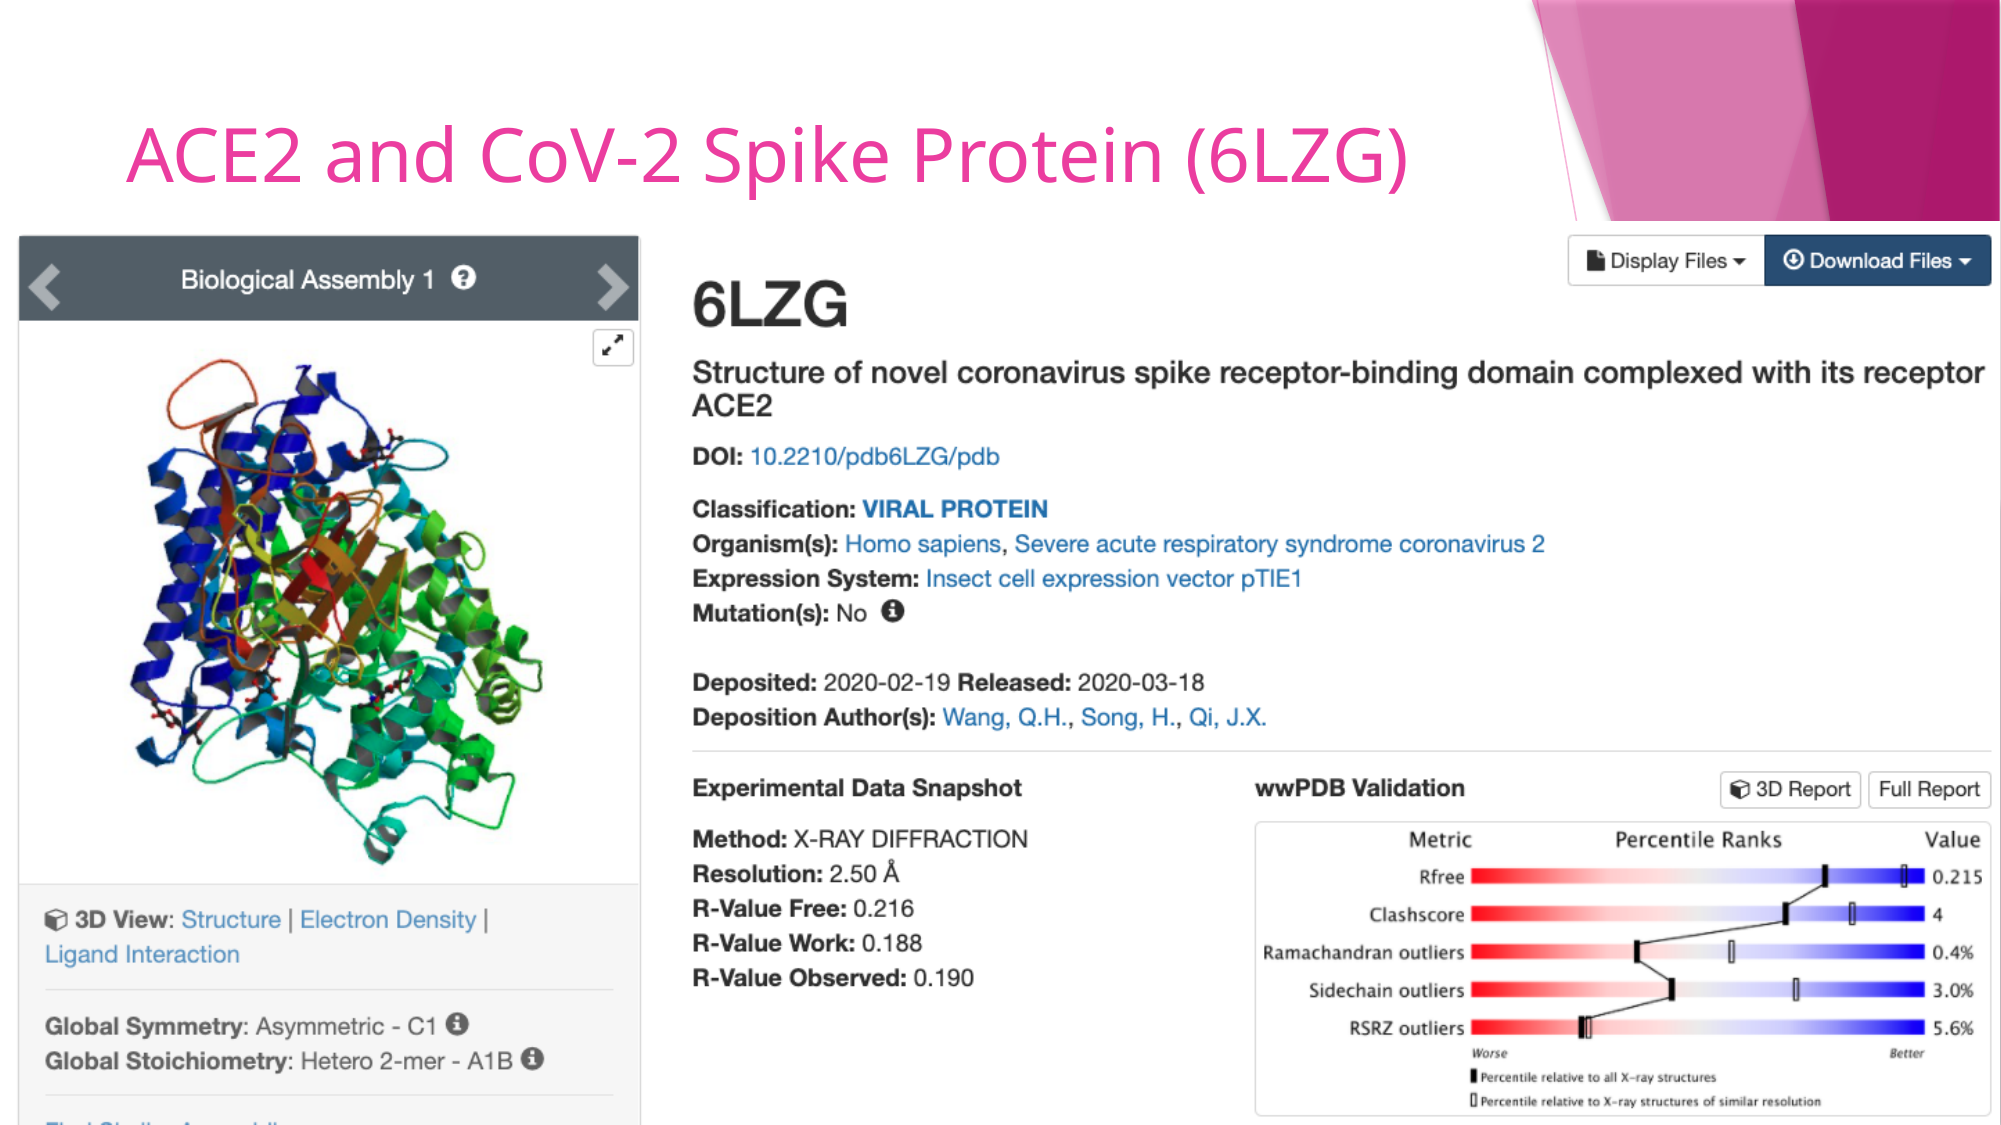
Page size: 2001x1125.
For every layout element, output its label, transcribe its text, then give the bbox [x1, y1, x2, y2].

picture [0, 221, 2000, 1125]
title ACE2 and CoV-2 Spike Protein (6LZG) [111, 99, 1522, 218]
